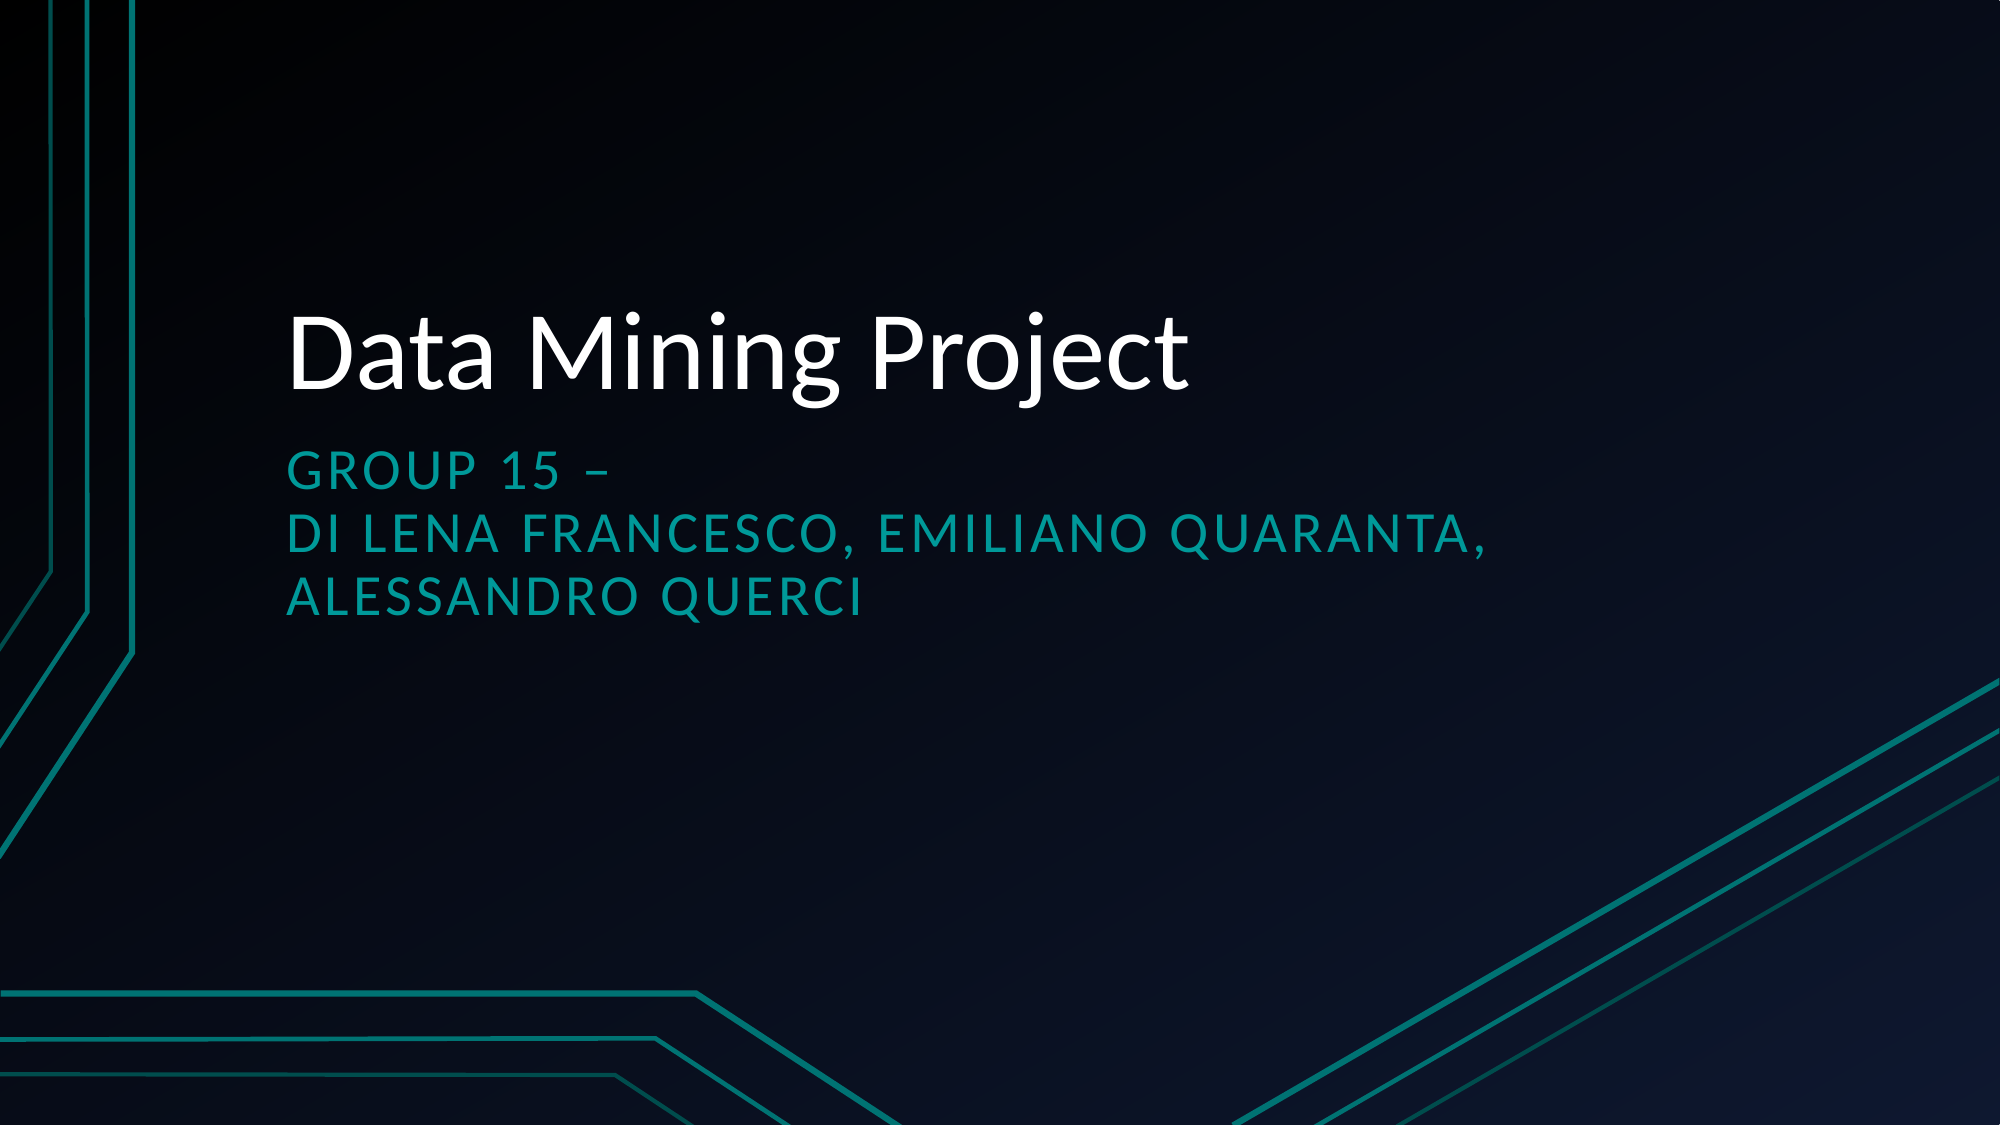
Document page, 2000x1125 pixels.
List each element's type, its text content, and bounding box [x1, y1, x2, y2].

title Data Mining Project [266, 95, 1700, 424]
subtitle Group 15 – Di Lena Francesco, Emiliano Quaranta, Alessandro Querci [266, 429, 1700, 717]
